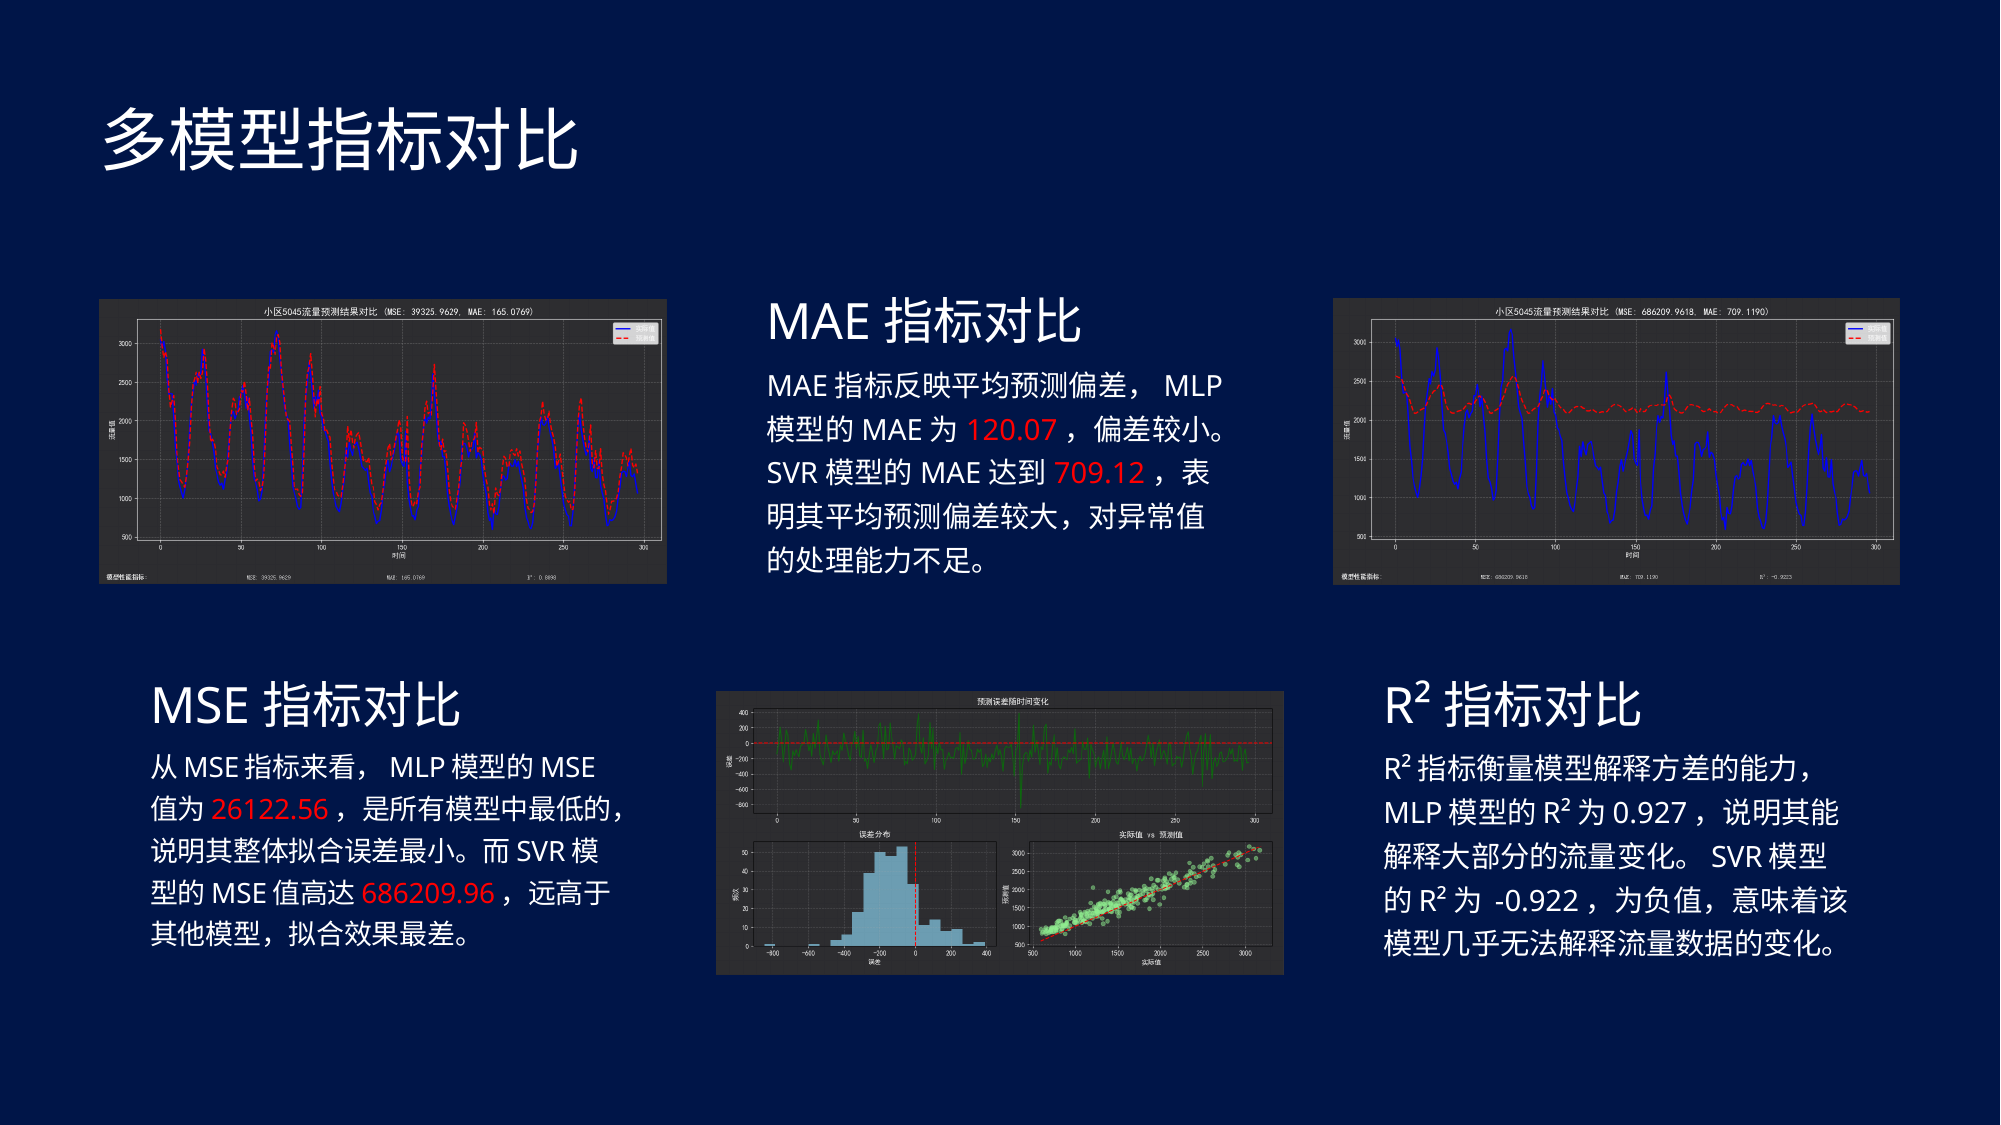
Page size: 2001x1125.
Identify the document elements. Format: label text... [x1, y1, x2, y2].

picture [1333, 298, 1900, 585]
list MAE指标对比 [766, 283, 1234, 350]
list R²指标对比 [1383, 666, 1850, 734]
picture [99, 299, 667, 584]
list MAE指标反映平均预测偏差，MLP模型的MAE为120.07，偏差较小。SVR模型的MAE达到709.12，表明其平均预测偏差较大，对异常值的处理能力不足。 [766, 358, 1234, 609]
picture [716, 691, 1284, 975]
list R²指标衡量模型解释方差的能力，MLP模型的R²为0.927，说明其能解释大部分的流量变化。SVR模型的R²为 -0.922，为负值，意味着该模型几乎无法解释流量数据的变化。 [1383, 741, 1850, 992]
list 从MSE指标来看，MLP模型的MSE值为26122.56，是所有模型中最低的，说明其整体拟合误差最小。而SVR模型的MSE值高达686209.96，远高于其他模型，拟合效果最差。 [150, 741, 617, 992]
list MSE指标对比 [150, 666, 617, 734]
title 多模型指标对比 [99, 87, 1900, 188]
